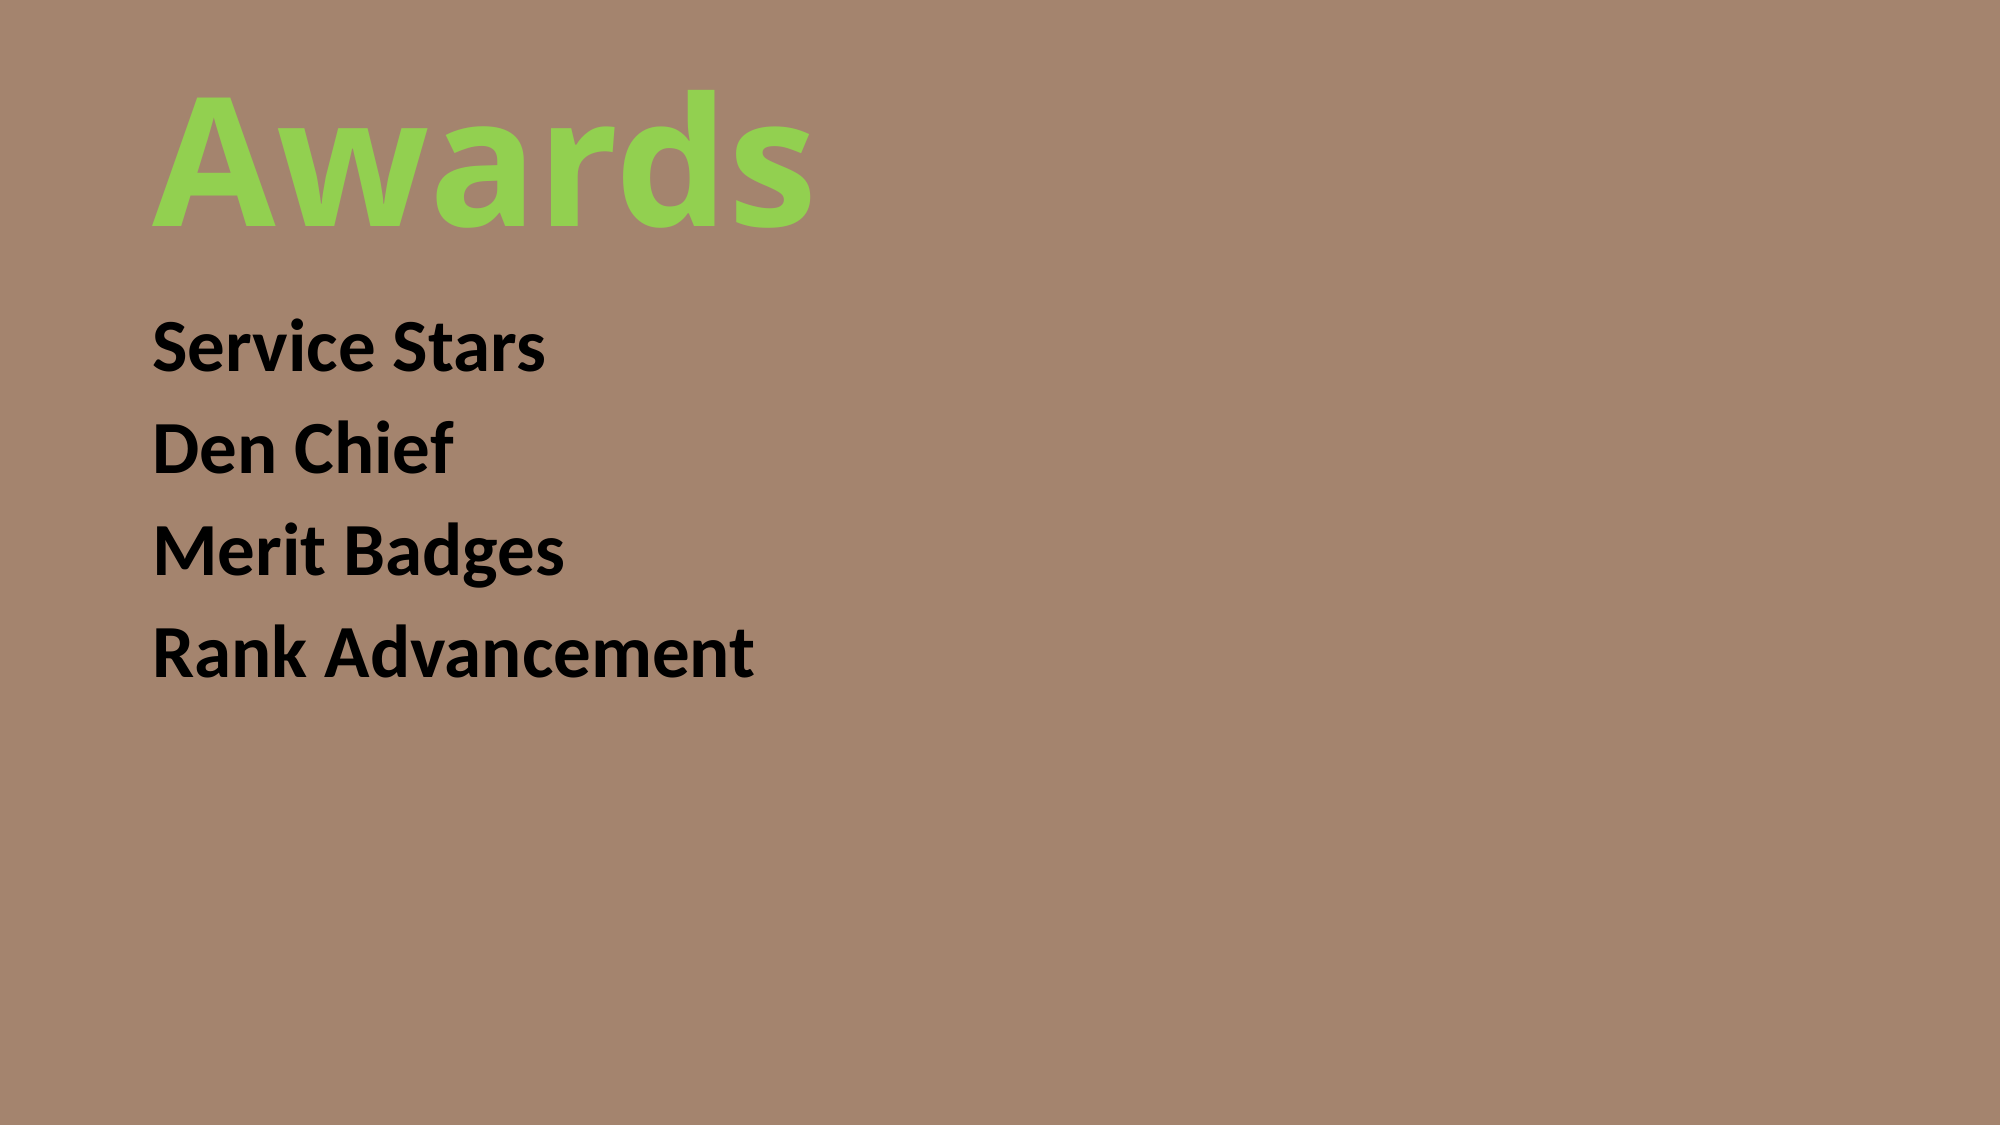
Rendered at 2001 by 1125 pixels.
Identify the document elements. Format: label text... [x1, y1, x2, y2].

title Awards [137, 59, 1863, 278]
list Service Stars Den Chief Merit Badges Rank Advancement [137, 299, 988, 1014]
